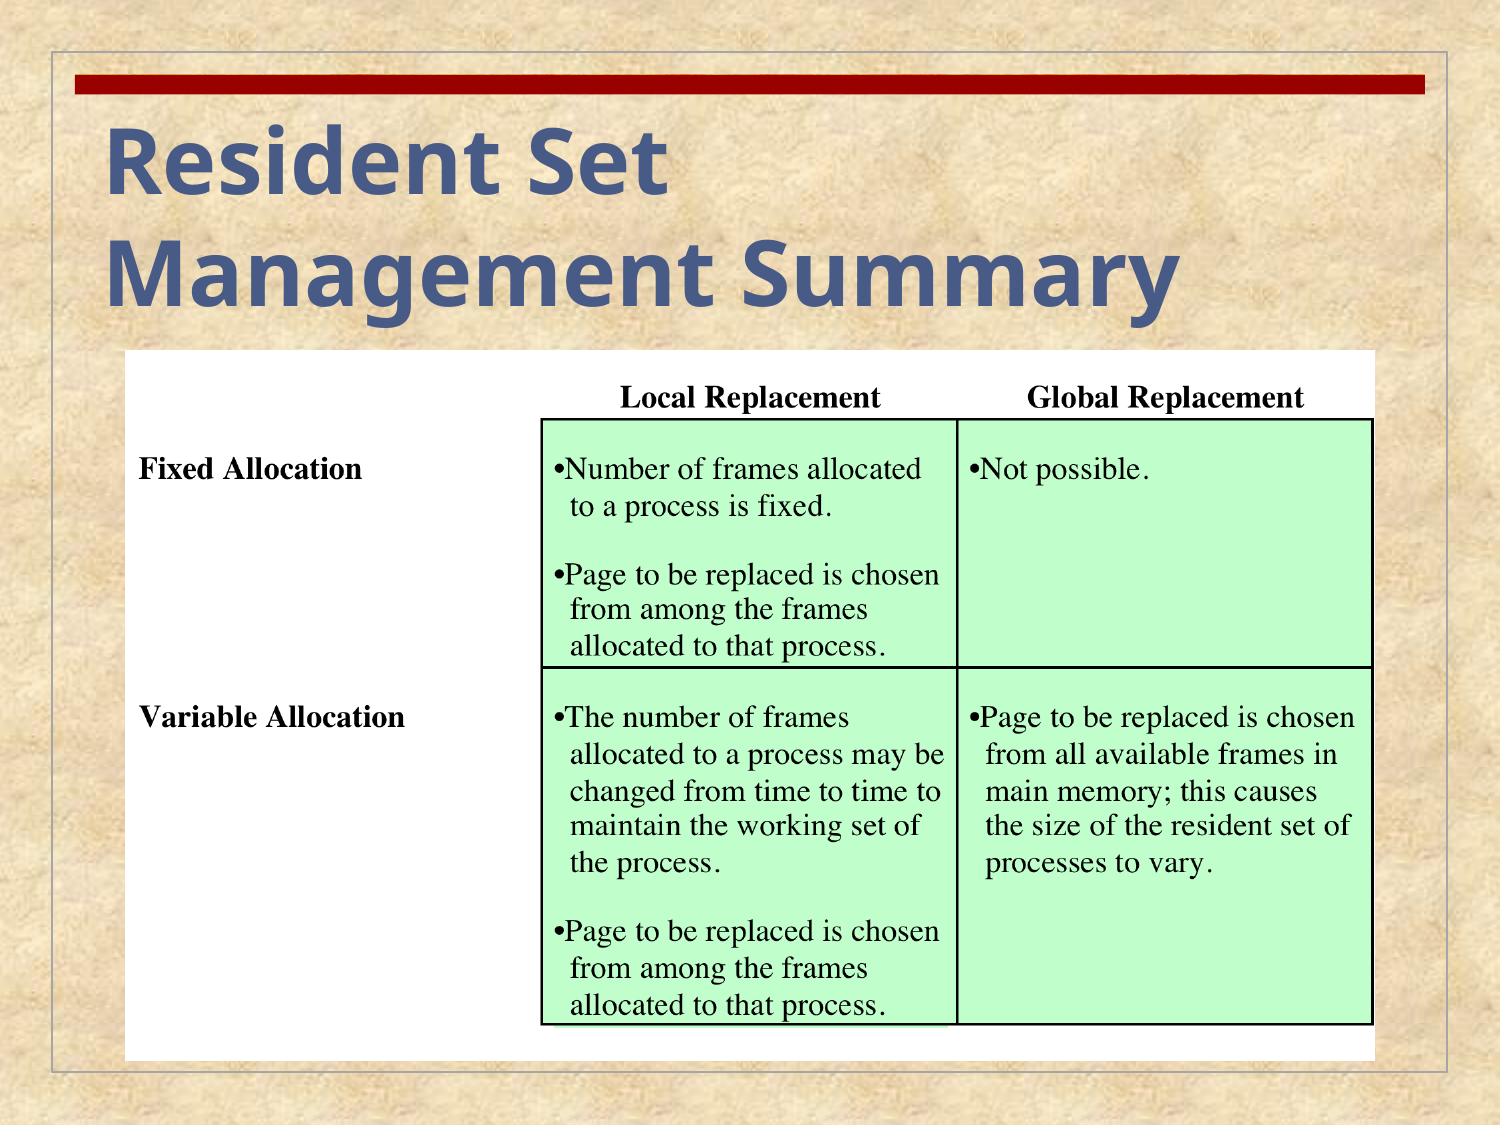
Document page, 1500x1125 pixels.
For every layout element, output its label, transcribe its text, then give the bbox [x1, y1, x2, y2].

title Resident Set Management Summary [87, 75, 1500, 325]
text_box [124, 349, 1376, 1062]
picture [0, 0, 1500, 1125]
picture [53, 53, 1446, 1071]
